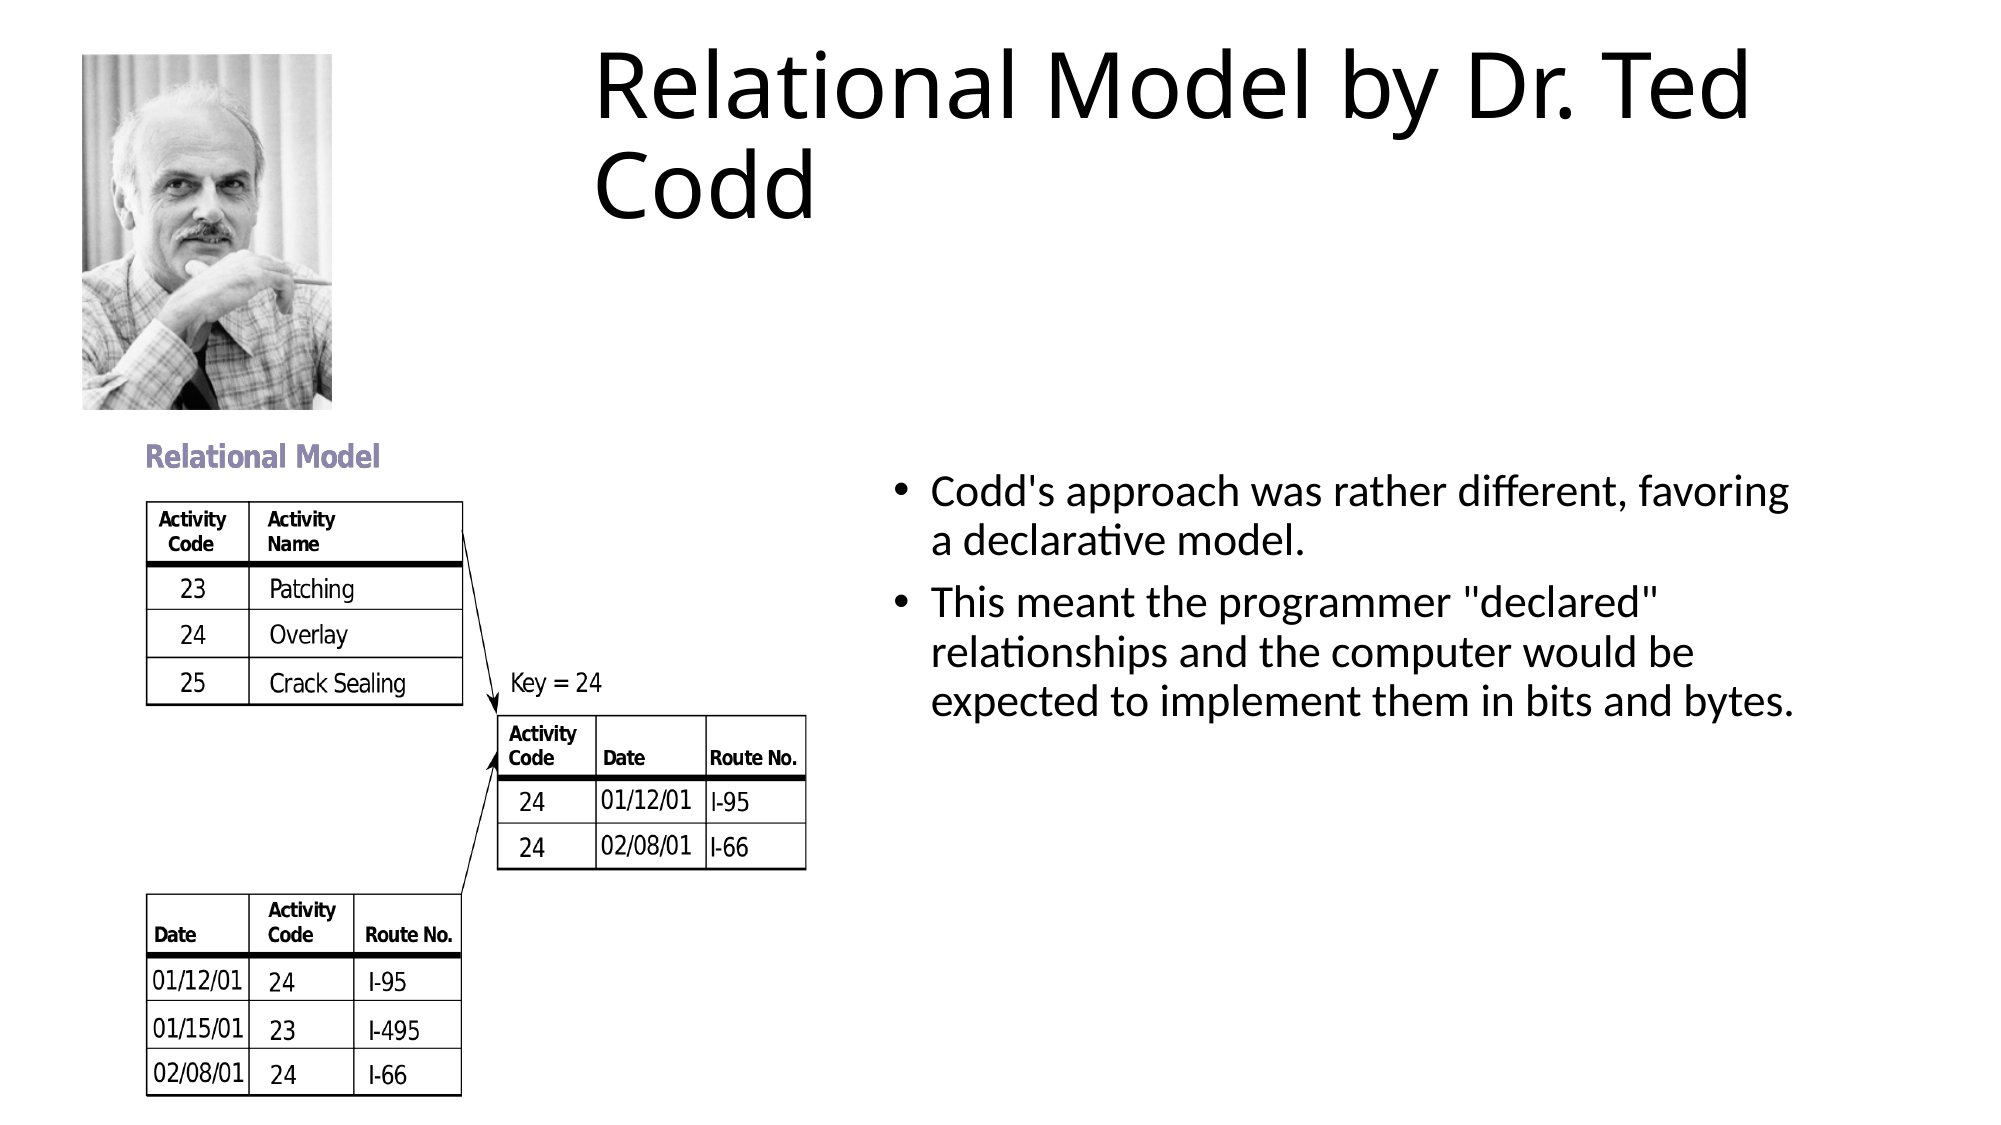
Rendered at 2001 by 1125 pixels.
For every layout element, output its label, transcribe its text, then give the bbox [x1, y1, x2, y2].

picture [129, 426, 832, 1125]
title Relational Model by Dr. Ted Codd [577, 22, 1812, 256]
text_box Codd's approach was rather different, favoring a declarative model. This meant the programmer "declared" relationships and the computer would be expected to implement them in bits and bytes. [868, 459, 1812, 950]
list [82, 54, 332, 410]
